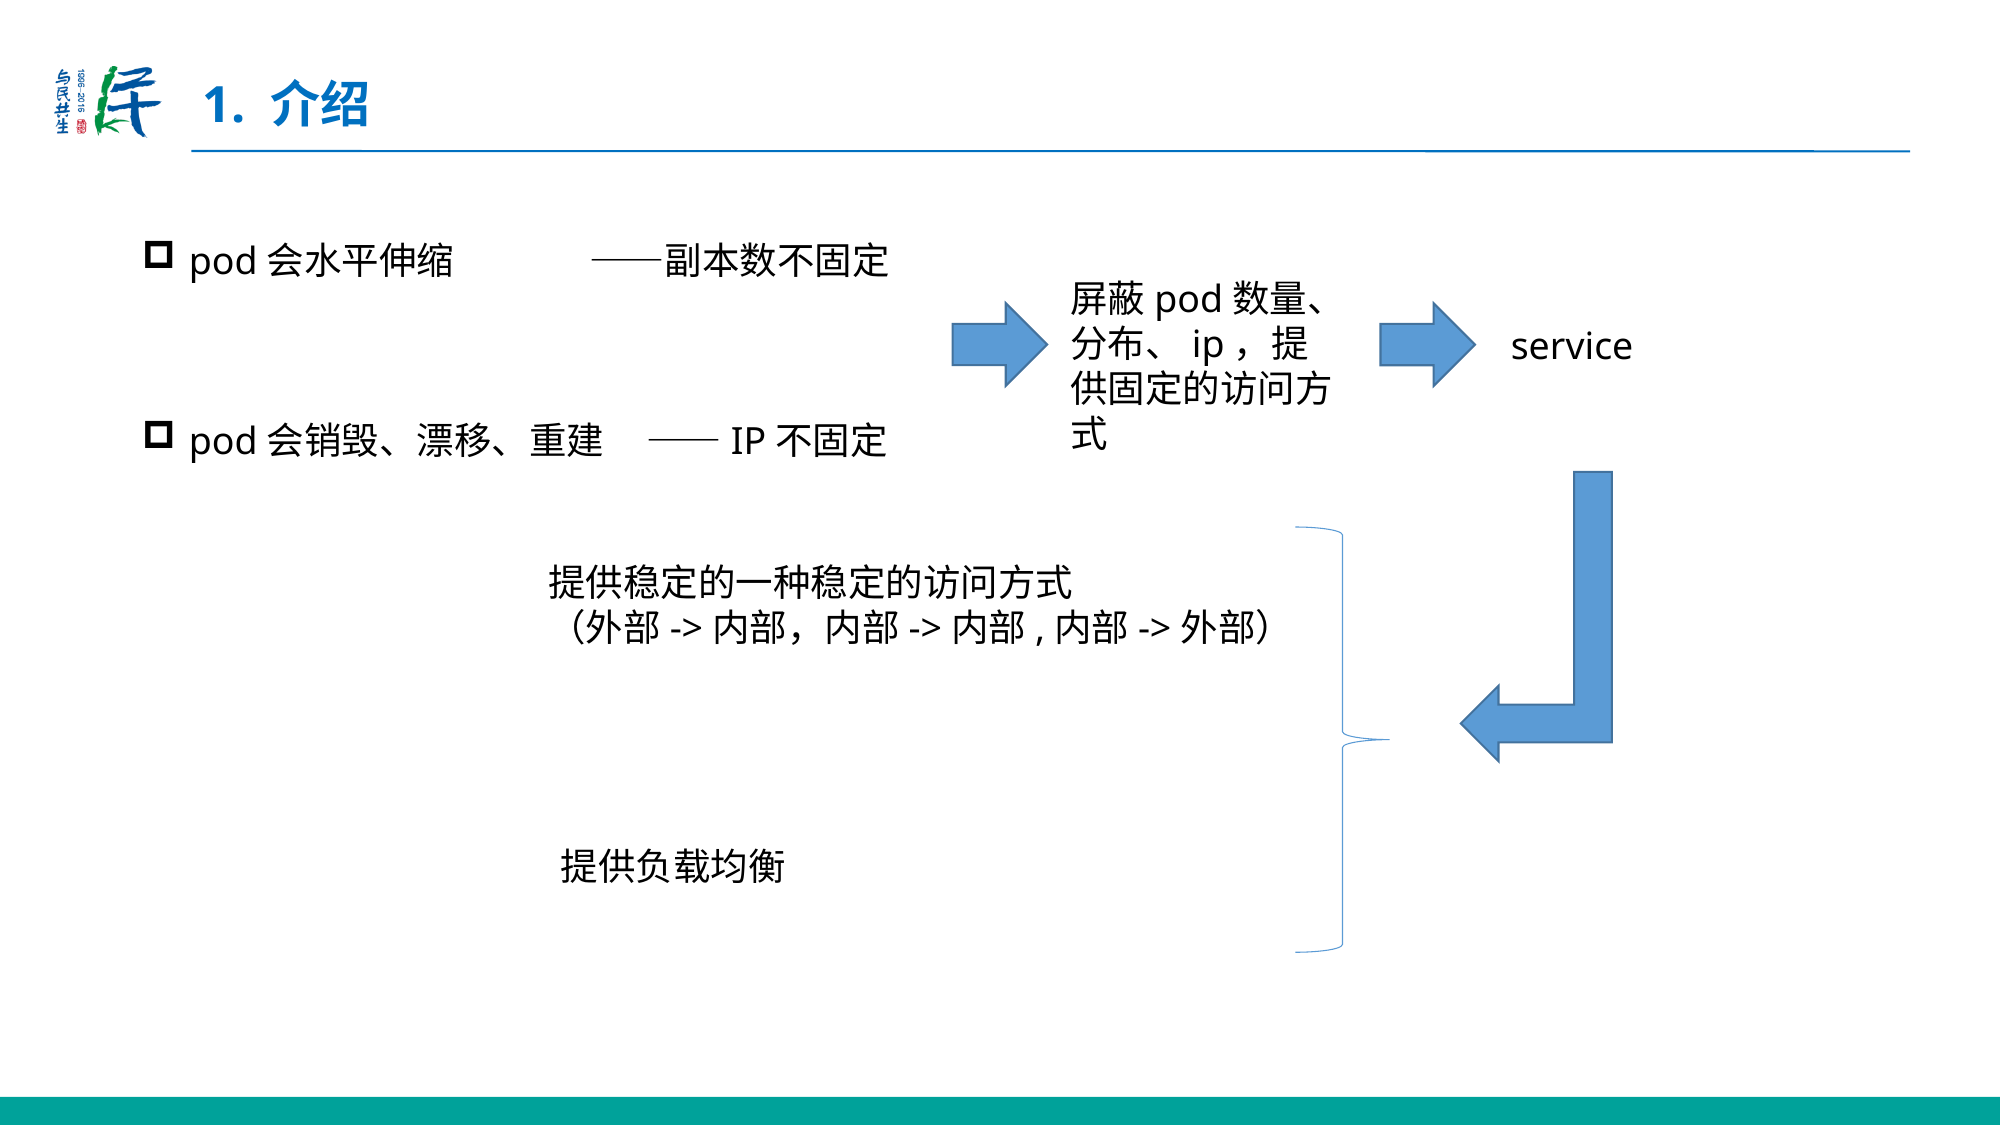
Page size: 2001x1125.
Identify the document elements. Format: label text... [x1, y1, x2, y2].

text_box [1295, 526, 1390, 953]
text_box 提供稳定的一种稳定的访问方式 （外部->内部，内部->内部,内部->外部） [533, 551, 1308, 656]
text_box 屏蔽pod数量、分布、ip，提供固定的访问方式 [1055, 267, 1349, 463]
title 1. 介绍 [187, 56, 1911, 149]
text_box [951, 300, 1049, 389]
text_box 提供负载均衡 [546, 835, 801, 896]
slide_number [0, 1094, 2000, 1125]
text_box [1459, 470, 1613, 764]
picture [54, 66, 162, 138]
text_box [1379, 300, 1477, 389]
text_box service [1496, 314, 1789, 374]
text_box pod会水平伸缩 ——副本数不固定 pod会销毁、漂移、重建 ——IP不固定 [127, 229, 906, 515]
